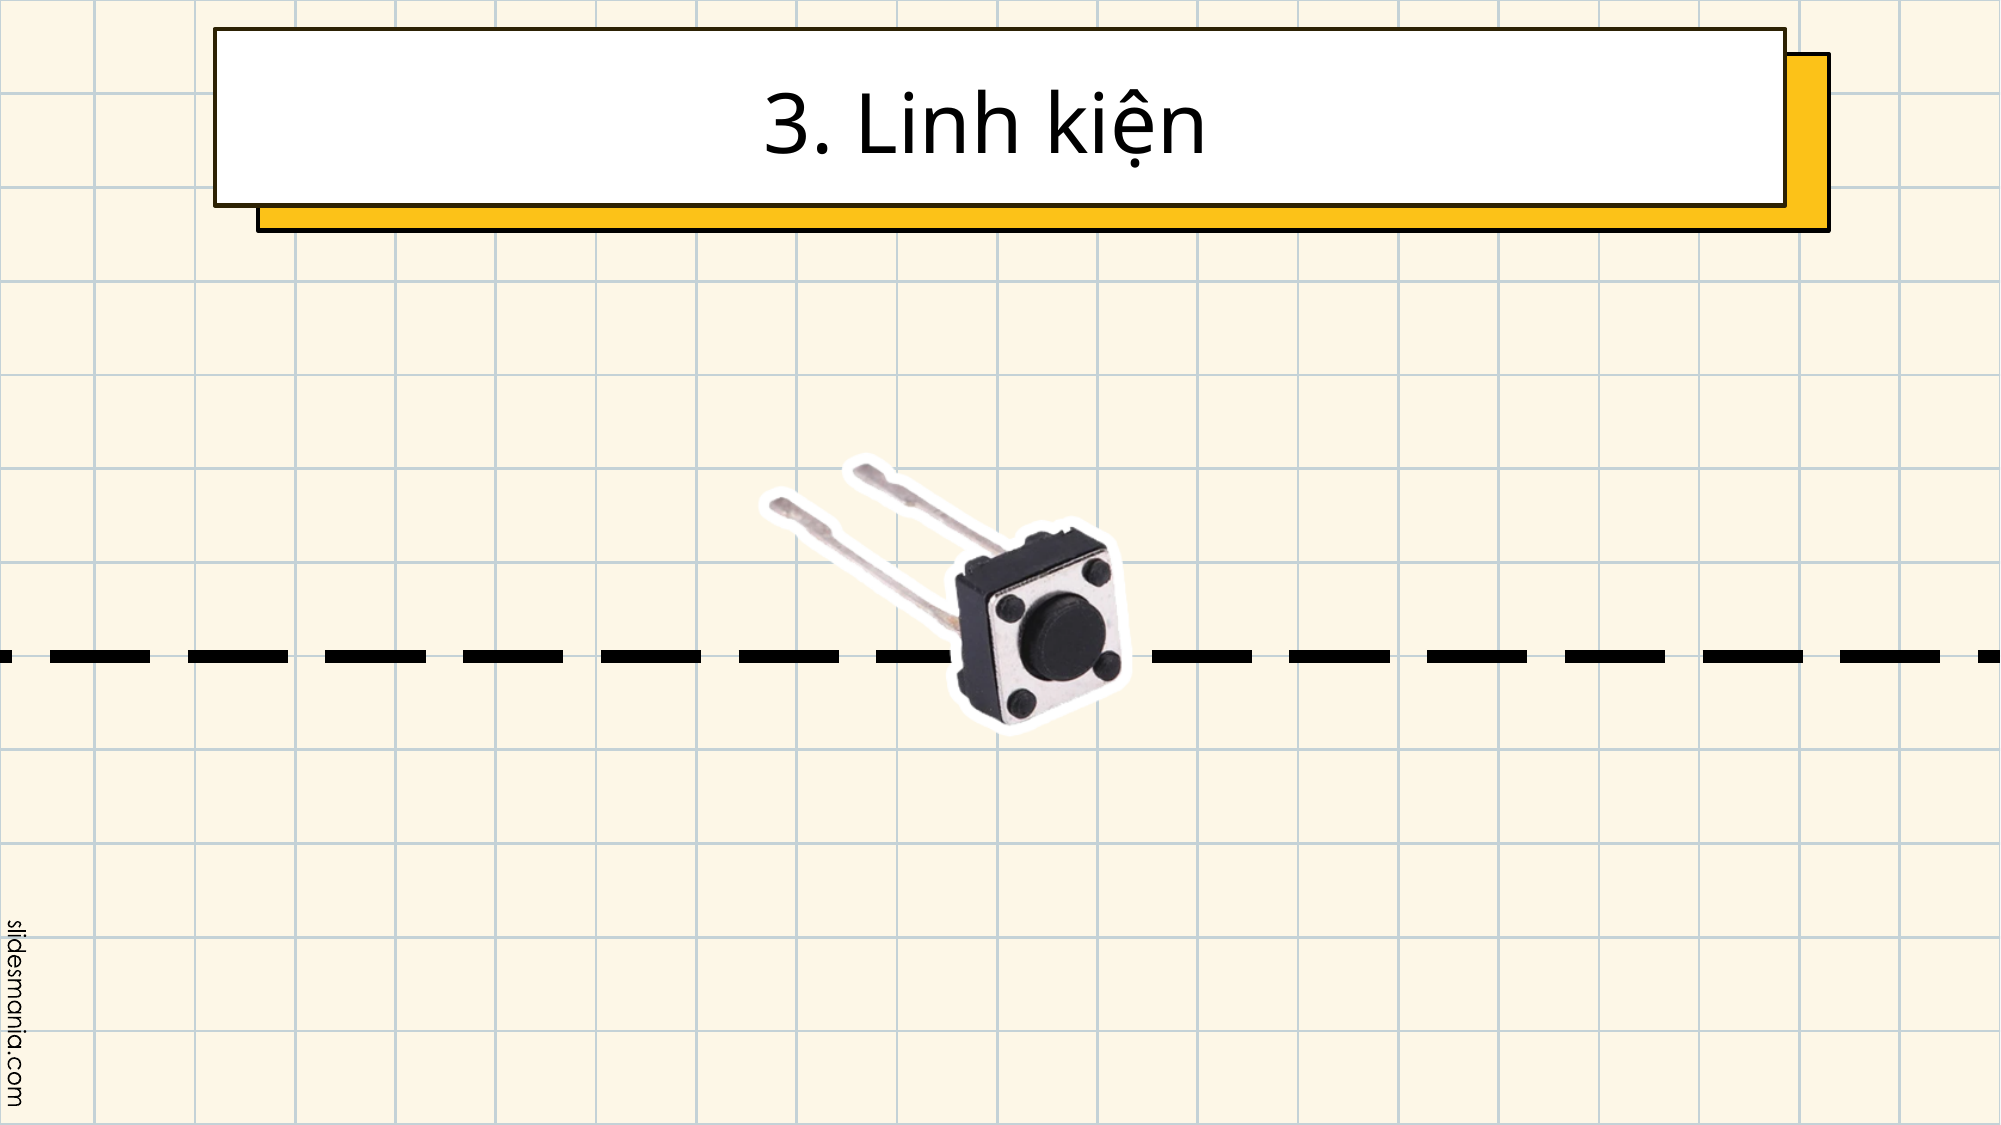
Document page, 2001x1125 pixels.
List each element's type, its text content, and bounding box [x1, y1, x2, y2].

picture [717, 391, 1211, 789]
picture [0, 296, 137, 947]
title 3. Linh kiện [201, 67, 1772, 193]
text_box [213, 27, 1787, 208]
text_box [256, 52, 1831, 233]
